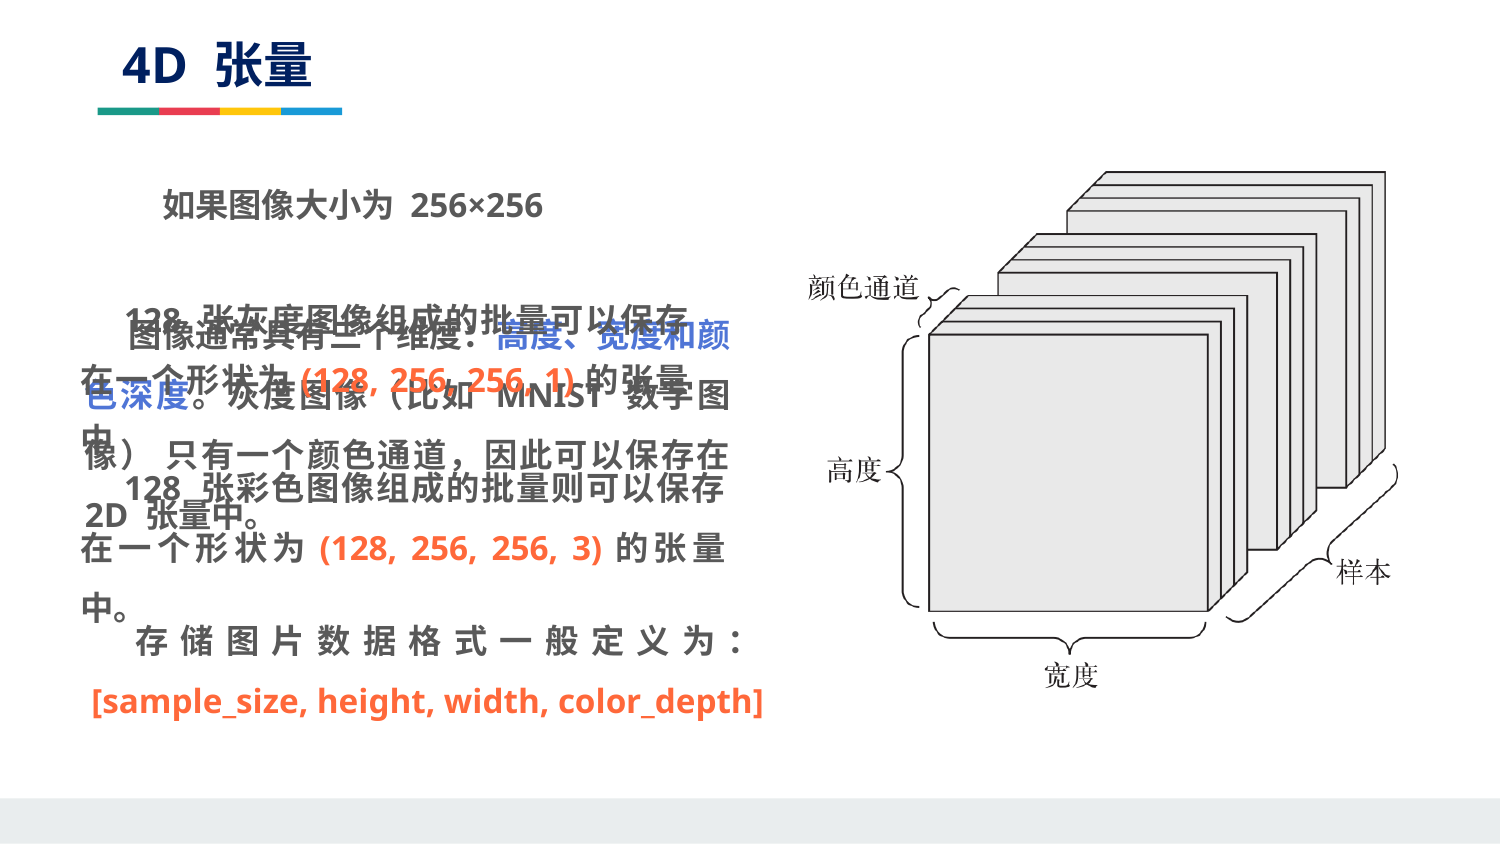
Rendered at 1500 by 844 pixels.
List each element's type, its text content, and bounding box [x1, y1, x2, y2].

picture [766, 150, 1452, 709]
text_box 图像通常具有三个维度：高度、宽度和颜色深度。灰度图像（比如 MNIST 数字图像） 只有一个颜色通道，因此可以保存在 2D 张量中。 [704, 287, 746, 542]
text_box 存储图片数据格式一般定义为：[sample_size, height, width, color_depth] [76, 593, 785, 728]
text_box 如果图像大小为 256×256 [147, 177, 626, 232]
text_box 4D 张量 [107, 18, 334, 114]
text_box 128 张彩色图像组成的批量则可以保存在一个形状为(128, 256, 256, 3)的张量中。 [65, 440, 741, 635]
text_box 128 张灰度图像组成的批量可以保存在一个形状为(128, 256, 256, 1)的张量中 [65, 271, 704, 467]
